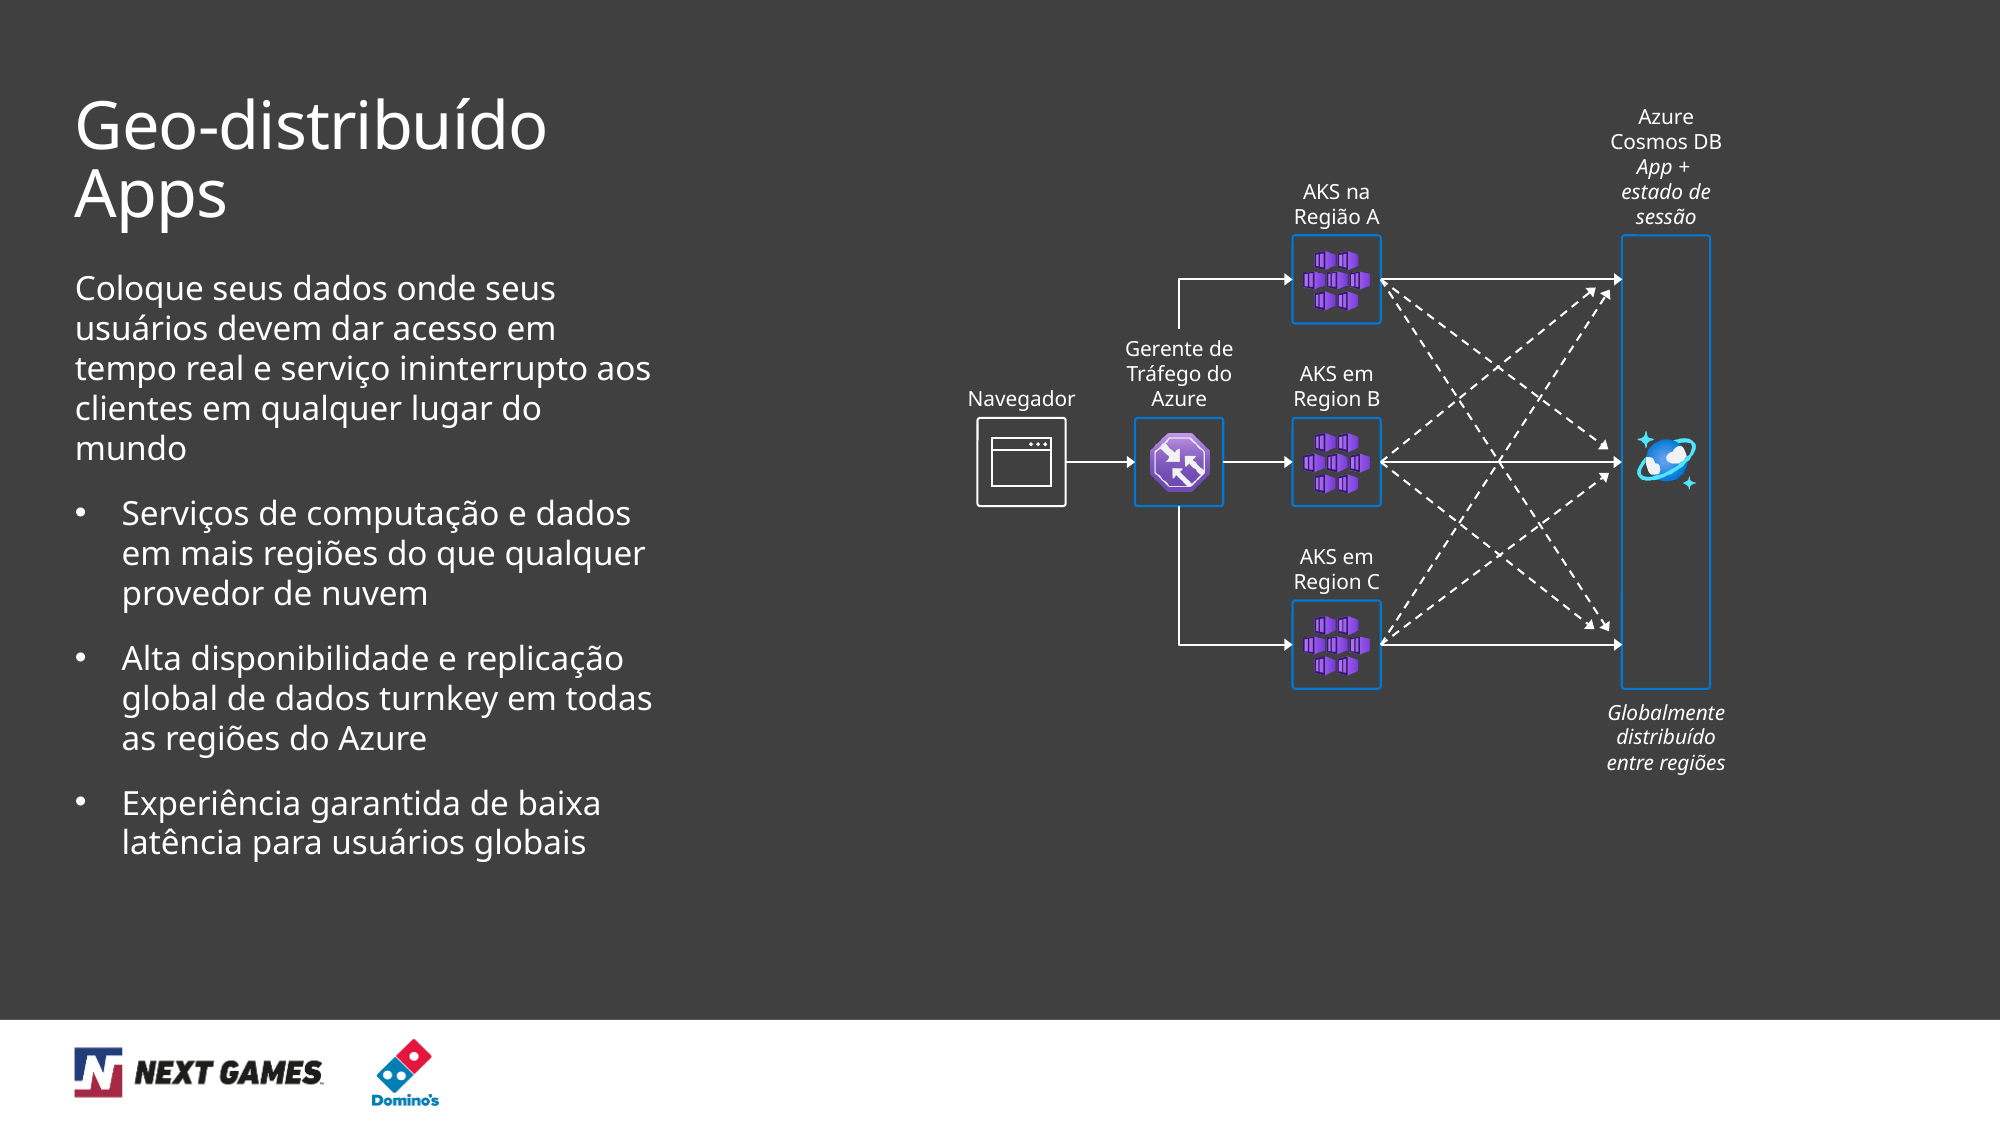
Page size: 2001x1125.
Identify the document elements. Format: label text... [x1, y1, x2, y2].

picture [68, 1041, 330, 1104]
picture [372, 1038, 439, 1107]
text_box Coloque seus dados onde seus usuários devem dar acesso em tempo real e serviço ininterrupto aos clientes em qualquer lugar do mundo Serviços de computação e dados em mais regiões do que qualquer provedor de nuvem Alta disponibilidade e replicação global de dados turnkey em todas as regiões do Azure Experiência garantida de baixa latência para usuários globais [74, 260, 659, 869]
text_box Geo-distribuído Apps [74, 95, 702, 231]
text_box [0, 1019, 2000, 1125]
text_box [956, 119, 1732, 775]
